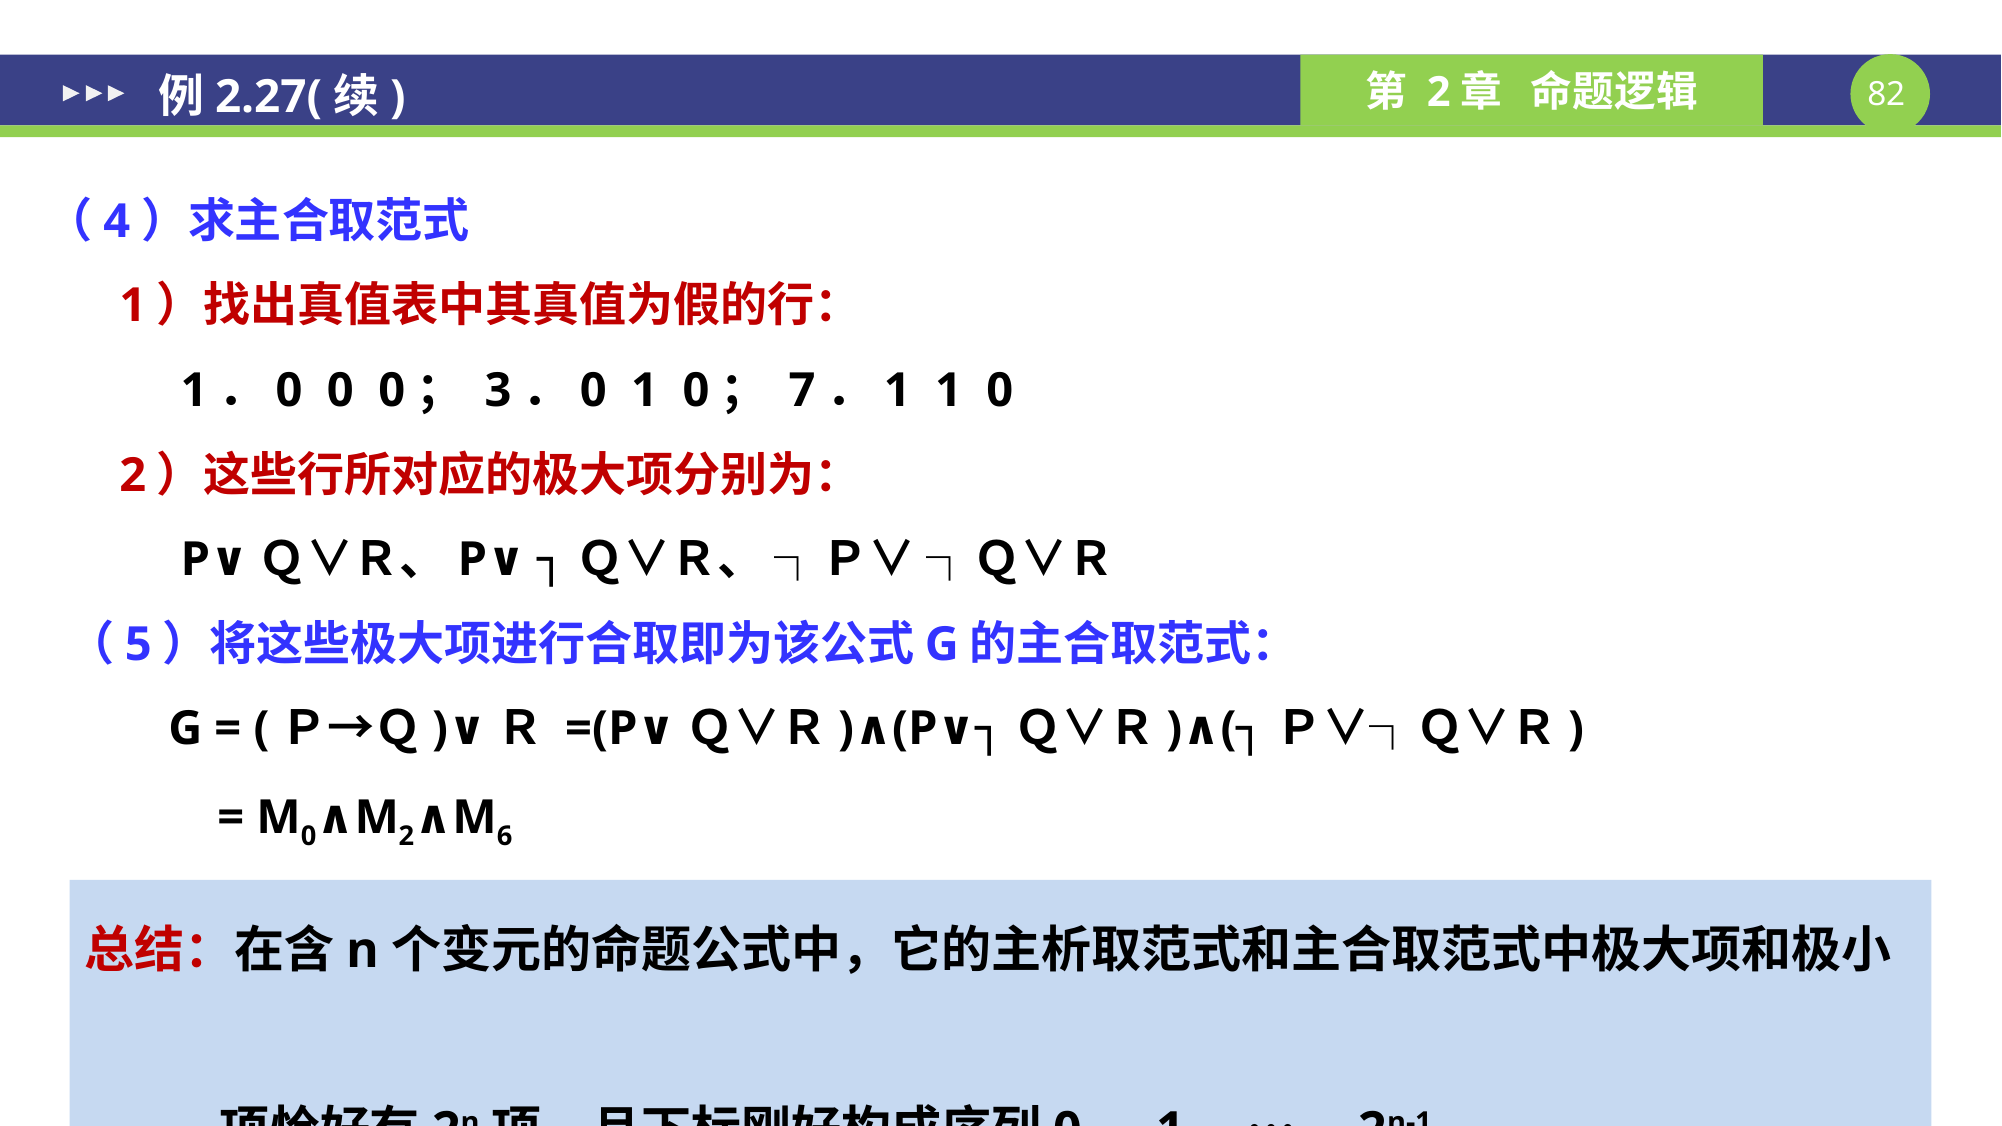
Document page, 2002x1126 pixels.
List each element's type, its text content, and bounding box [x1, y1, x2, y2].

text_box 例2.27(续) [138, 36, 1461, 153]
text_box 总结：在含n个变元的命题公式中，它的主析取范式和主合取范式中极大项和极小 项恰好有2n项，且下标刚好构成序列0，1，…，2n-1。 [69, 879, 1932, 1126]
list （4）求主合取范式 1）找出真值表中其真值为假的行： 1．0 0 0； 3．0 1 0； 7．1 1 0 2）这些行所对应的极大项分别为： P∨Ｑ∨Ｒ、P∨ ┐Ｑ∨Ｒ、 ┐Ｐ∨ ┐Ｑ∨Ｒ （5）将这些极大项进行合取即为该公式G的主合取范式： G = (Ｐ→Ｑ)∨Ｒ =(P∨Ｑ∨Ｒ)∧(P∨┐Ｑ∨Ｒ)∧(┐Ｐ∨┐Ｑ∨Ｒ) = M0∧M2∧M6 [25, 152, 1826, 863]
